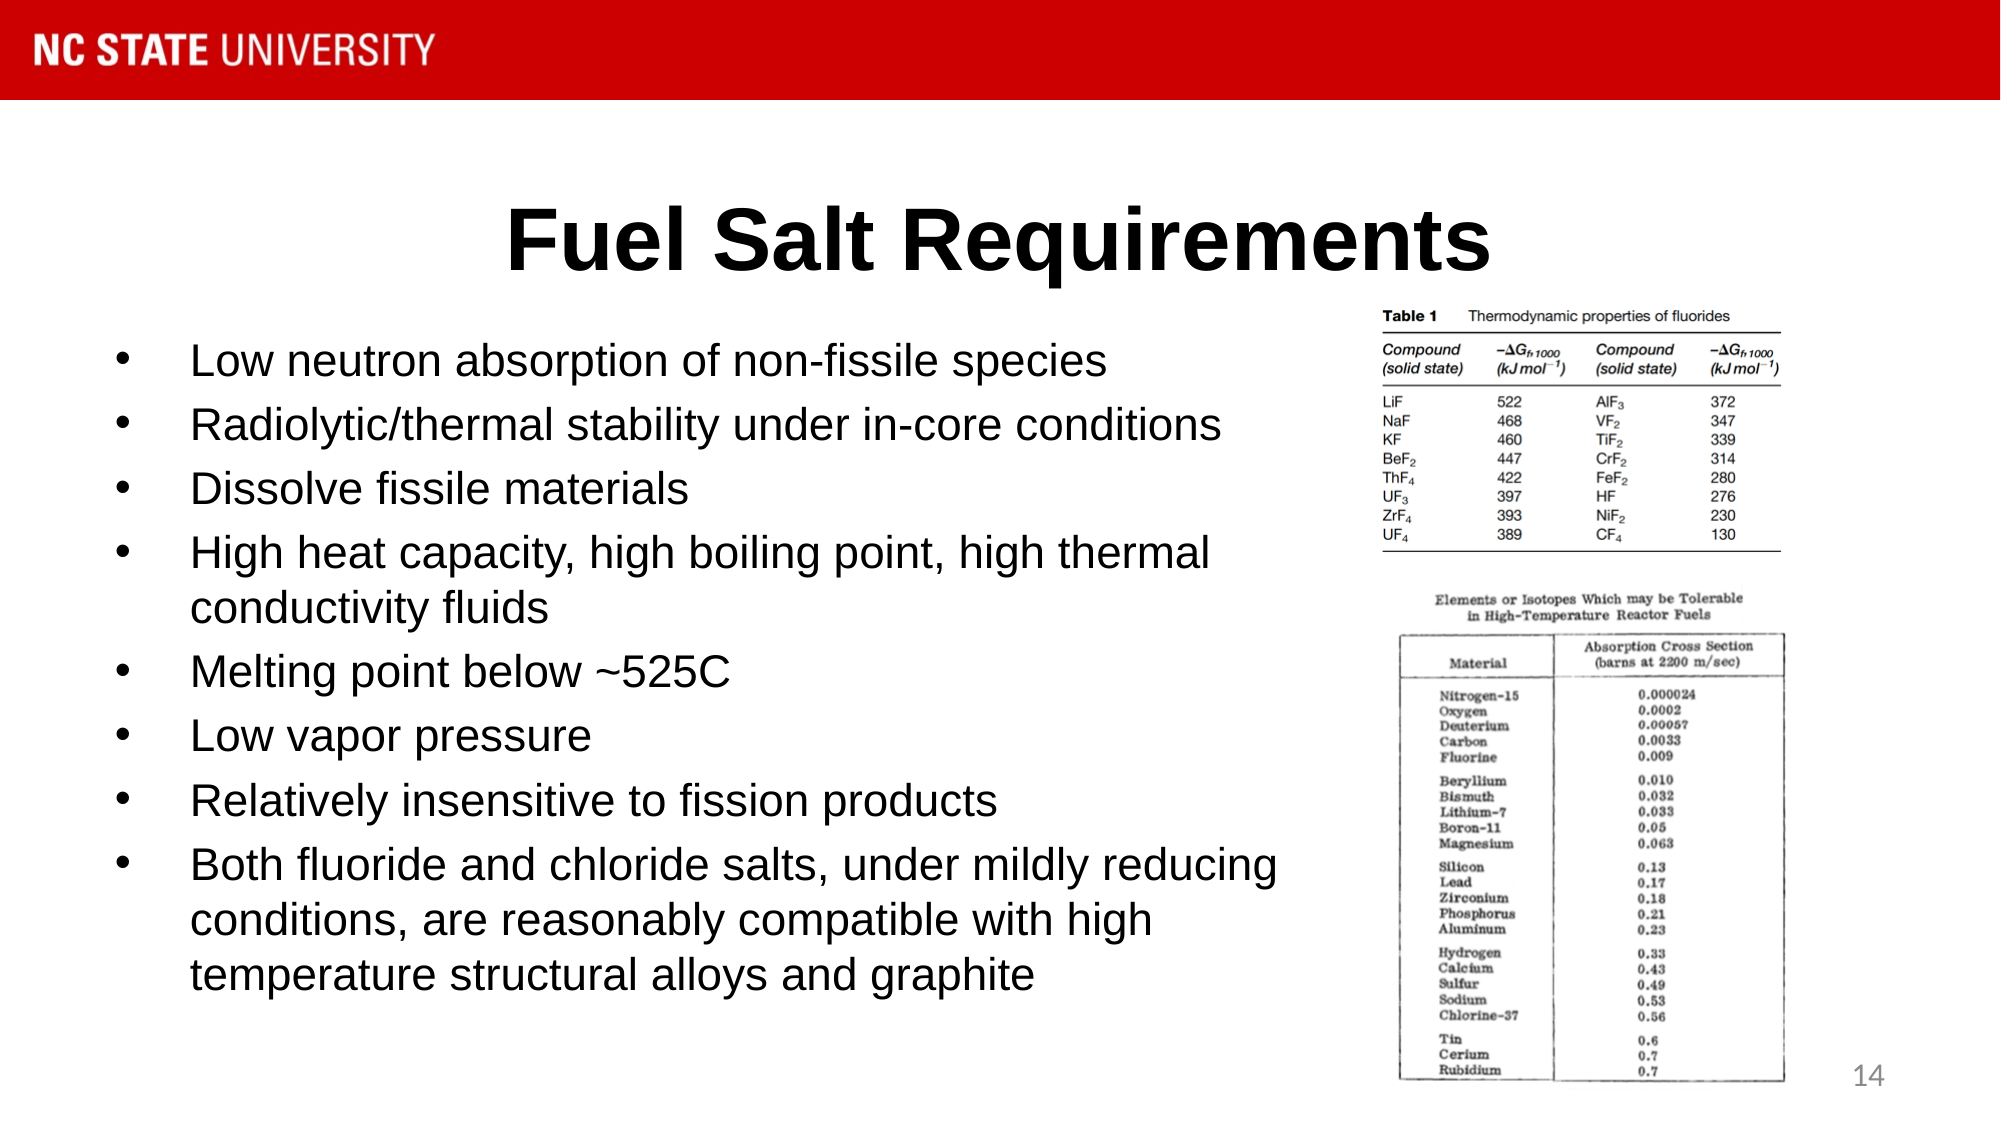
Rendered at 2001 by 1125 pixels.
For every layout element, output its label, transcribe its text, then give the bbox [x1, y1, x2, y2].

picture [1369, 297, 1794, 563]
title Fuel Salt Requirements [99, 147, 1900, 323]
picture [0, 0, 2001, 100]
slide_number 14 [1433, 1042, 1900, 1103]
list Low neutron absorption of non-fissile species Radiolytic/thermal stability under in-core conditions Dissolve fissile materials High heat capacity, high boiling point, high thermal conductivity fluids Melting point below ~525C Low vapor pressure Relatively insensitive to fission products Both fluoride and chloride salts, under mildly reducing conditions, are reasonably compatible with high temperature structural alloys and graphite [99, 322, 1355, 1005]
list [1388, 583, 1794, 1090]
